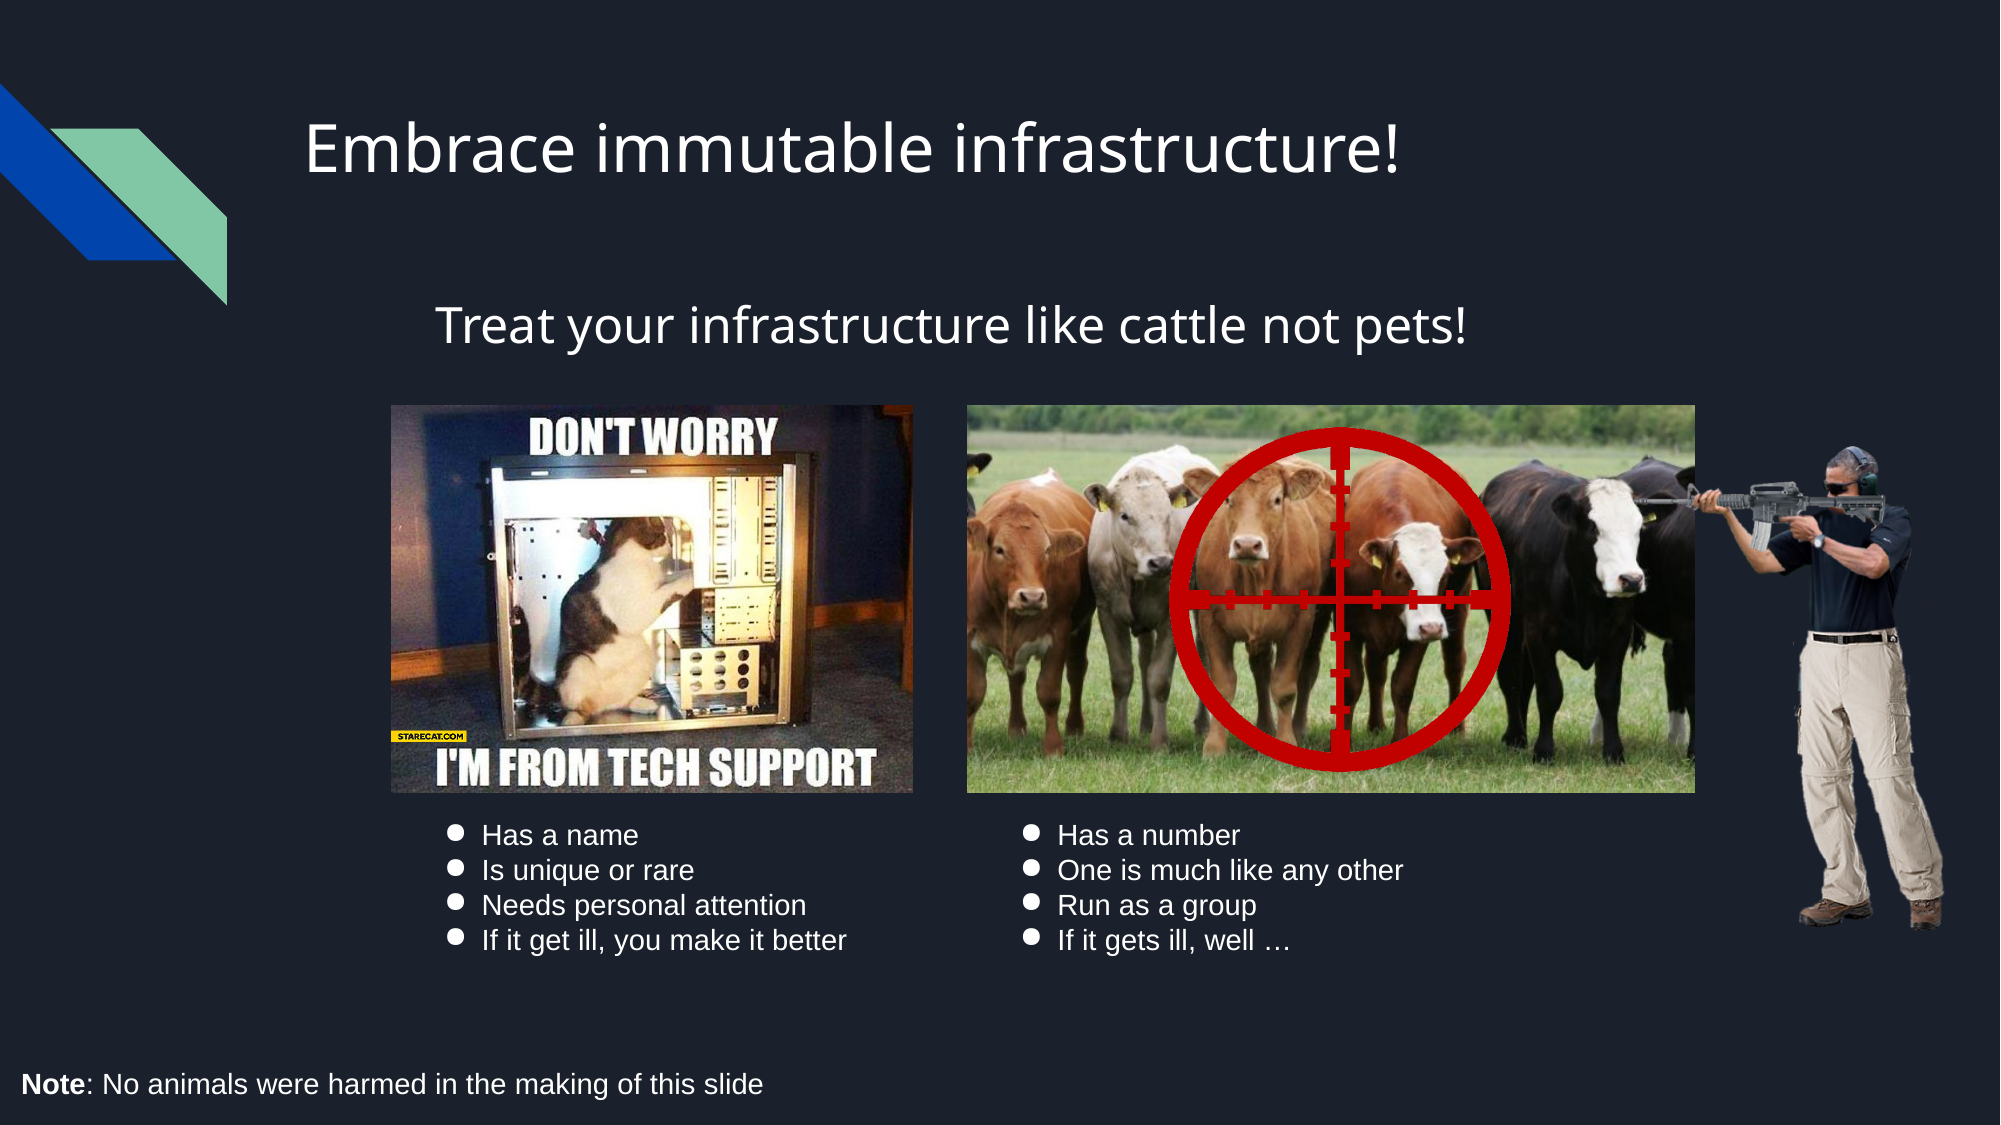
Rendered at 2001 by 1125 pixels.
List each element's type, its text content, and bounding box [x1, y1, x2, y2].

title Embrace immutable infrastructure! [283, 86, 1824, 287]
picture [391, 405, 913, 793]
text_box Treat your infrastructure like cattle not pets! [420, 286, 1579, 362]
text_box Has a name Is unique or rare Needs personal attention If it get ill, you make it better [391, 801, 898, 995]
picture [967, 405, 1960, 941]
text_box Has a number One is much like any other Run as a group If it gets ill, well … [967, 801, 1768, 995]
text_box Note: No animals were harmed in the making of this slide [6, 1050, 881, 1115]
